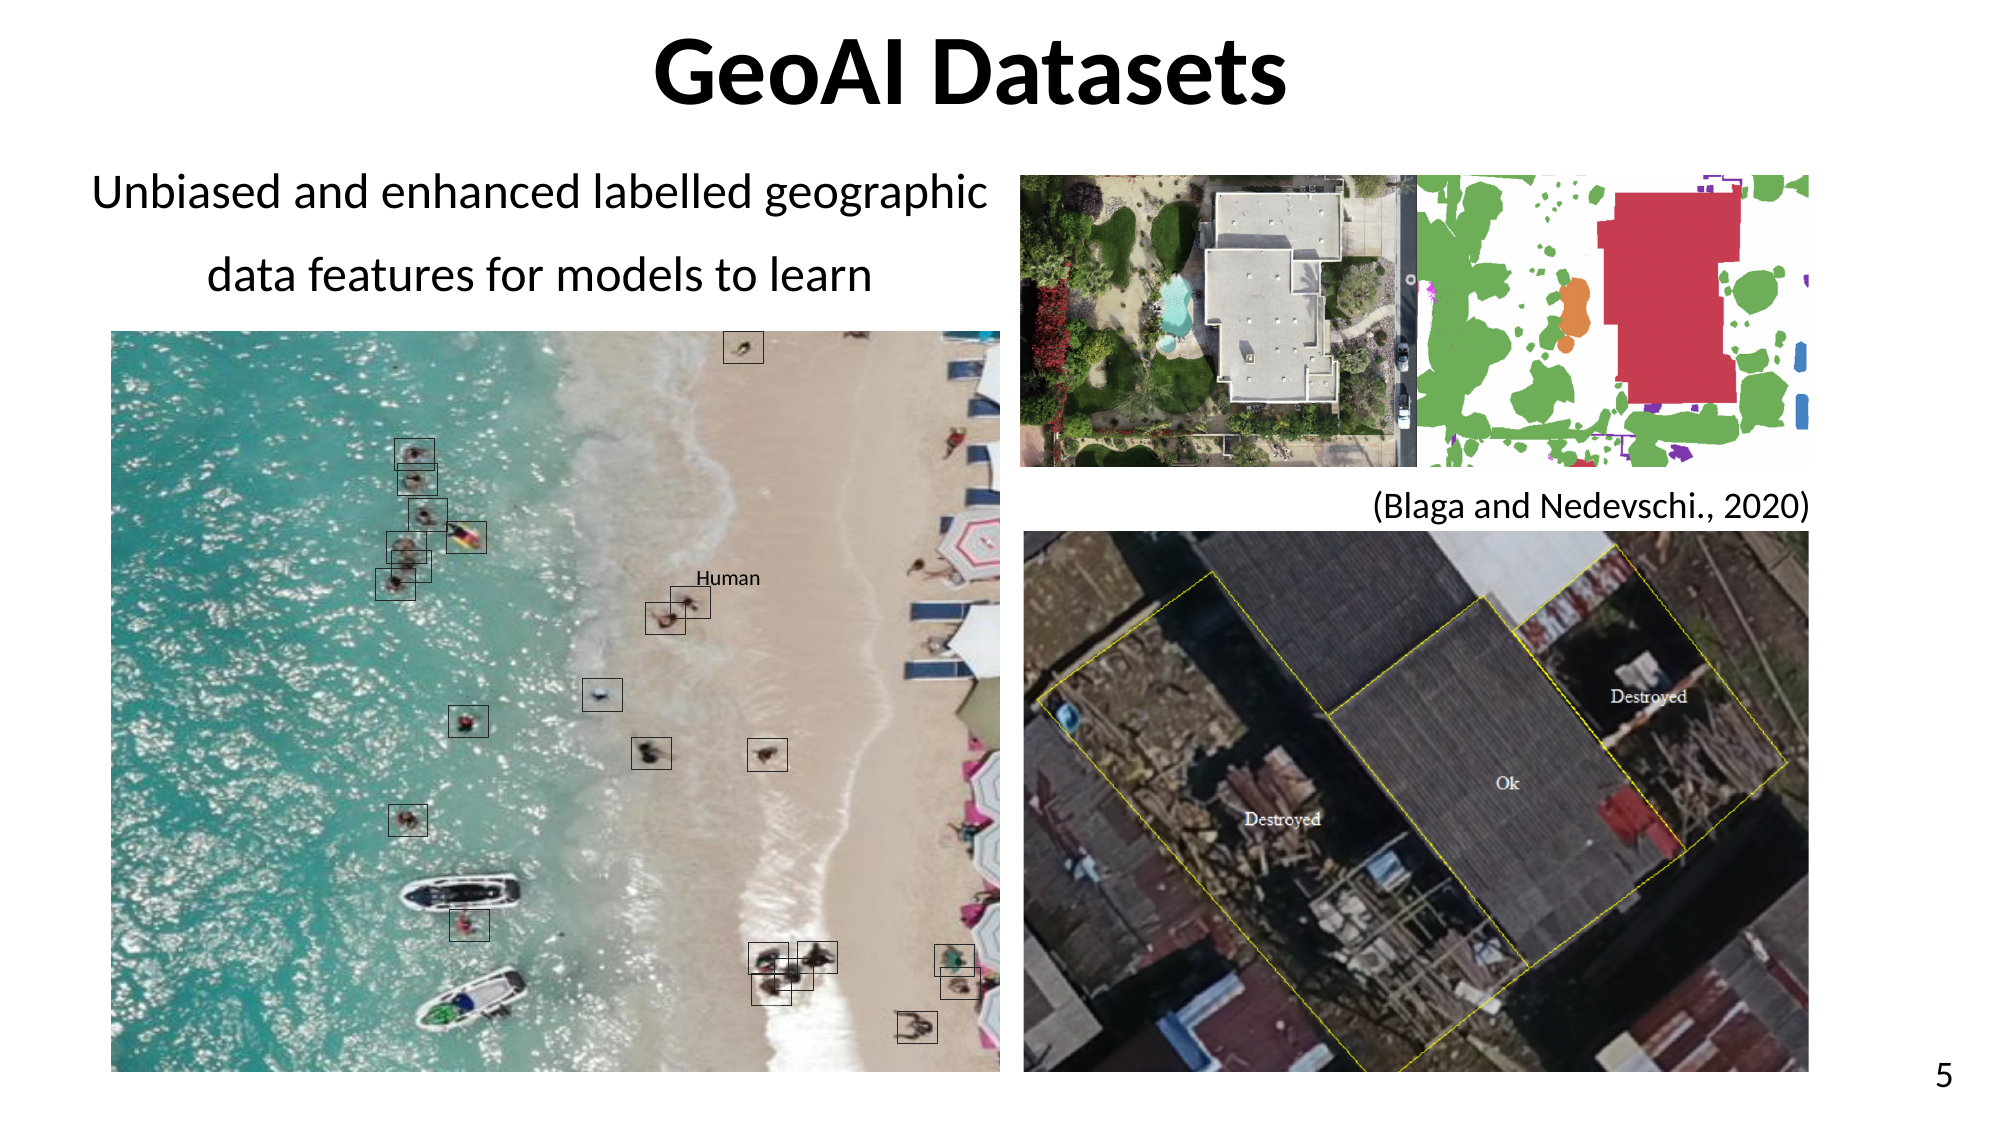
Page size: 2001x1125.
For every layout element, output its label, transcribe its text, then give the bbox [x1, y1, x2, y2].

text_box (Blaga and Nedevschi., 2020) [1357, 454, 1862, 515]
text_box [110, 331, 1000, 1072]
slide_number 5 [1920, 1042, 1971, 1104]
text_box GeoAI Datasets [119, 0, 1824, 132]
text_box Unbiased and enhanced labelled geographic data features for models to learn [45, 137, 1035, 300]
picture [1023, 531, 1809, 1072]
picture [1020, 174, 1809, 467]
